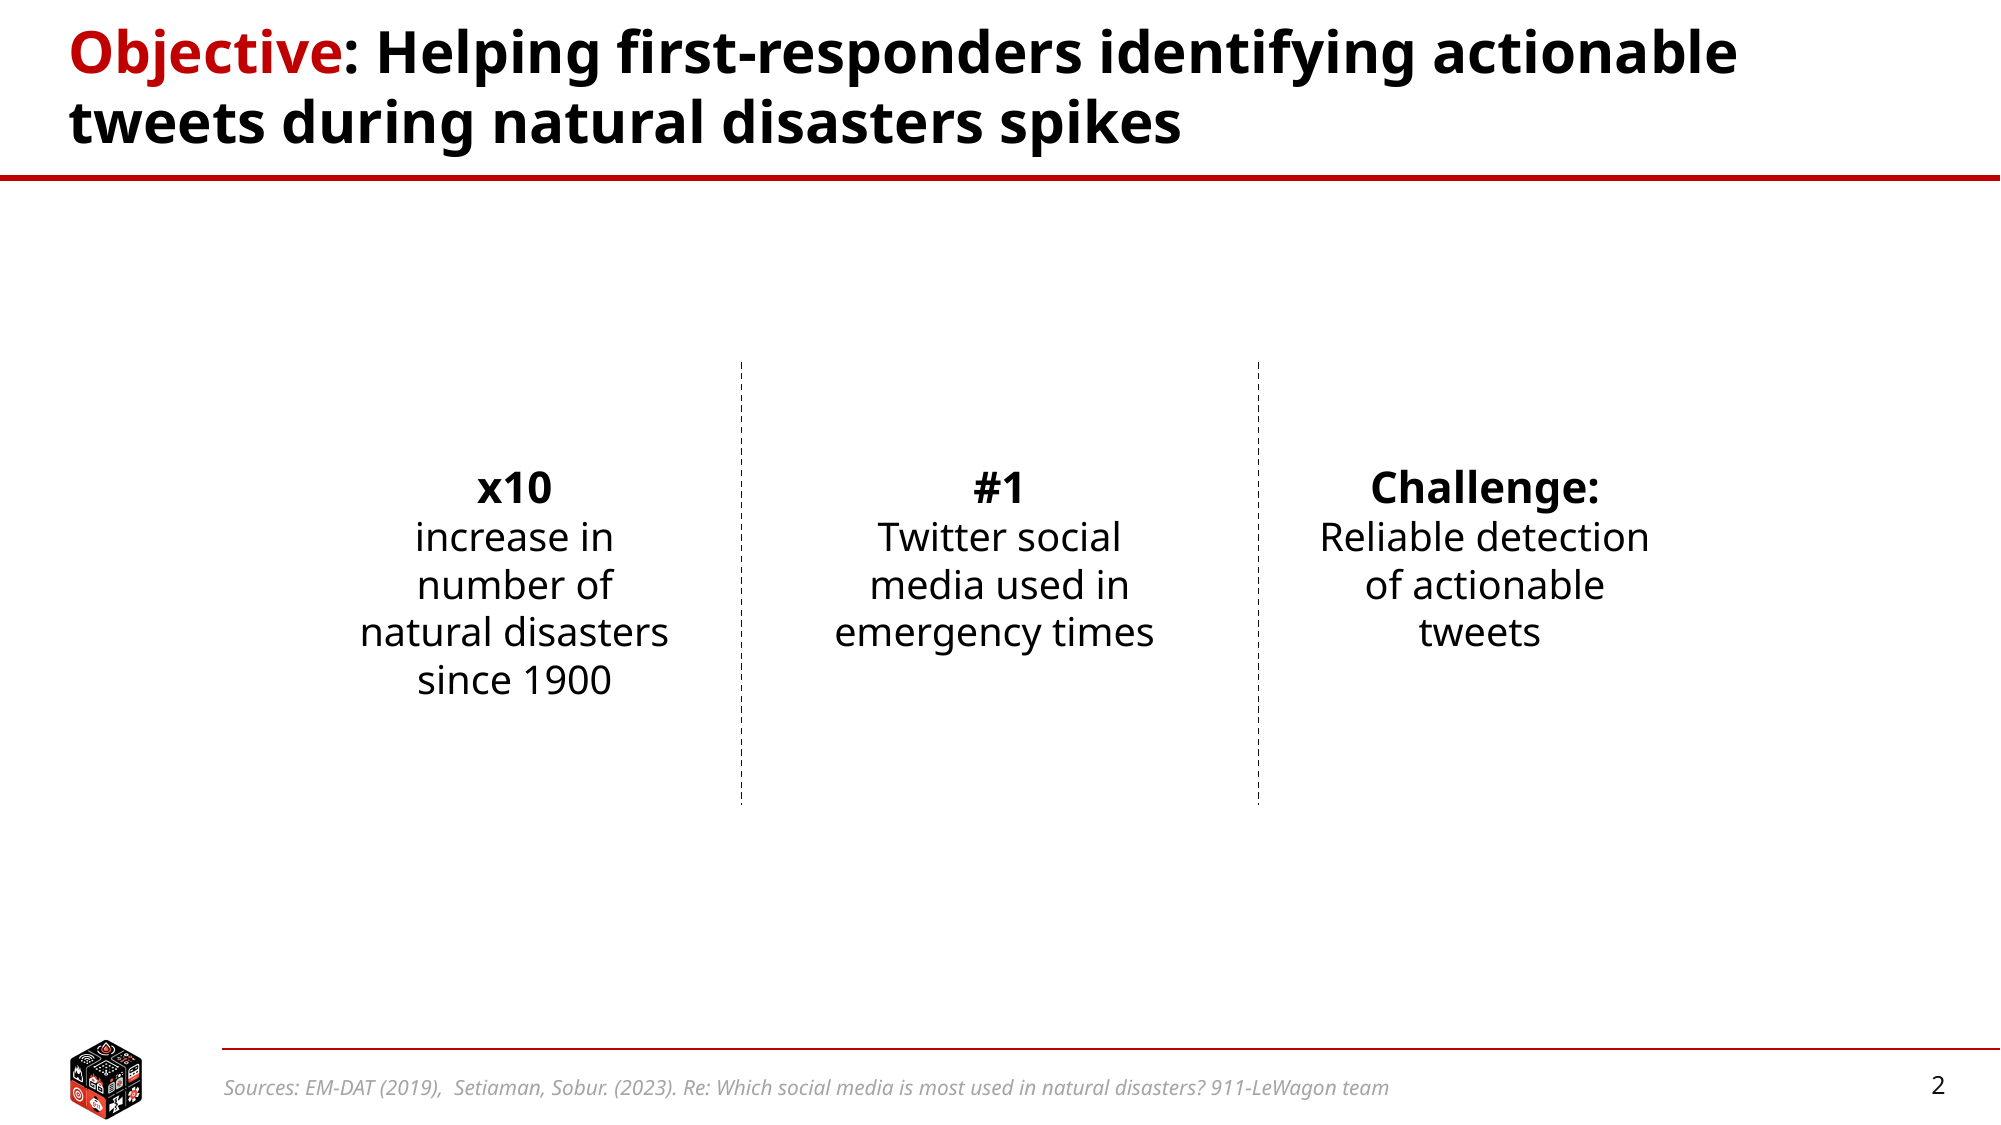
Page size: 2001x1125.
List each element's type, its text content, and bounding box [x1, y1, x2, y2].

picture [56, 1030, 156, 1125]
text_box x10 increase in number of natural disasters since 1900 [333, 444, 697, 767]
list Sources: EM-DAT (2019), Setiaman, Sobur. (2023). Re: Which social media is most used in natural disasters? 911-LeWagon team [221, 1059, 1858, 1115]
text_box #1 Twitter social media used in emergency times [818, 444, 1182, 767]
title Objective: Helping first-responders identifying actionable tweets during natural disasters spikes [68, 62, 1938, 109]
text_box Challenge: Reliable detection of actionable tweets [1303, 444, 1667, 767]
